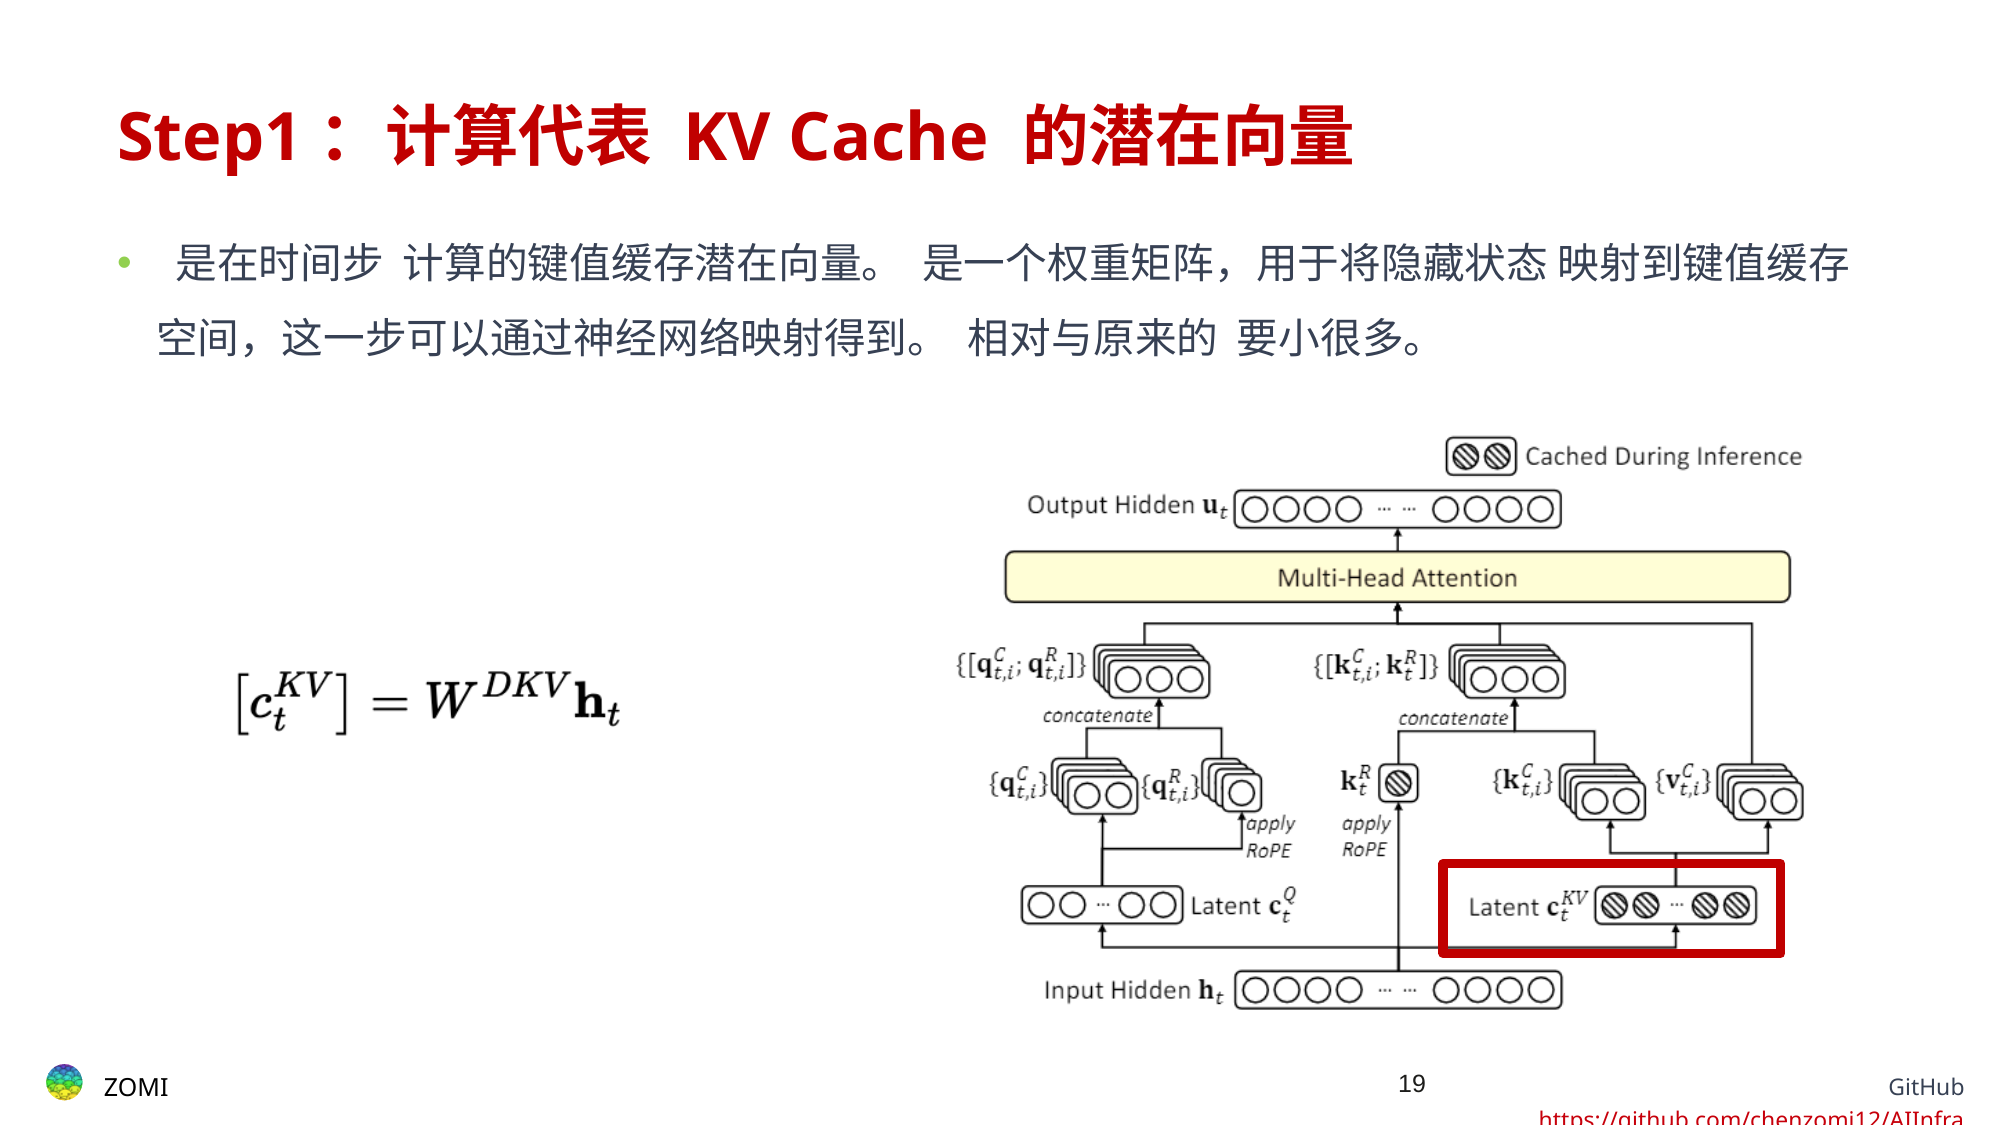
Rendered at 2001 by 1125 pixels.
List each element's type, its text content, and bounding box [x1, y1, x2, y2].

picture [953, 431, 1813, 1014]
picture [188, 630, 685, 761]
title Step1：计算代表 KV Cache 的潜在向量 [102, 85, 1901, 183]
picture [47, 1065, 82, 1100]
